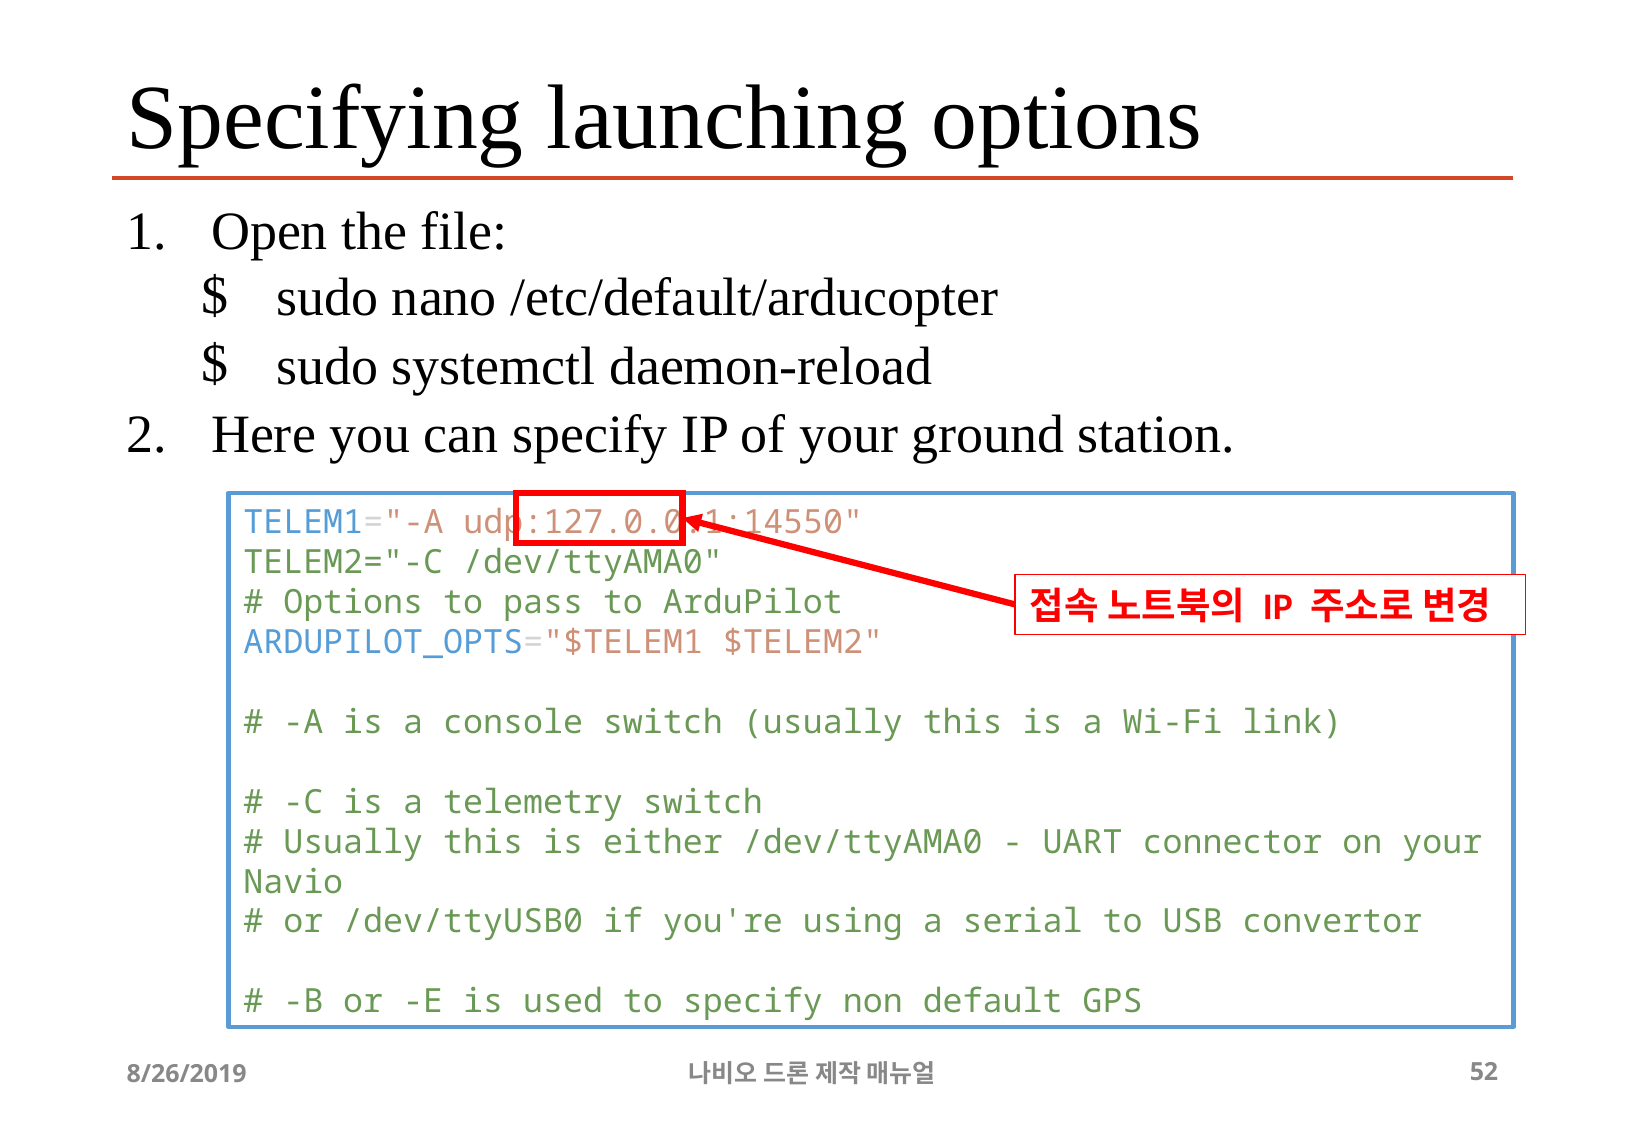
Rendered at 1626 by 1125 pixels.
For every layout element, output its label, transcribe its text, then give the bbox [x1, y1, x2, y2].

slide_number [111, 1042, 303, 1103]
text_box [515, 492, 1526, 636]
footer 나비오 드론 제작 매뉴얼 [538, 1042, 1087, 1103]
text_box TELEM1="-A udp:127.0.0.1:14550" TELEM2="-C /dev/ttyAMA0" # Options to pass to ArduPilot ARDUPILOT_OPTS="$TELEM1 $TELEM2" # -A is a console switch (usually this is a Wi-Fi link) # -C is a telemetry switch # Usually this is either /dev/ttyAMA0 - UART connector on your Navio # or /dev/ttyUSB0 if you're using a serial to USB convertor # -B or -E is used to specify non default GPS [228, 492, 1514, 1027]
list Open the file: sudo nano /etc/default/arducopter sudo systemctl daemon-reload Here you can specify IP of your ground station. [111, 205, 1514, 493]
slide_number 52 [1433, 1042, 1514, 1103]
title Specifying launching options [111, 59, 1514, 179]
